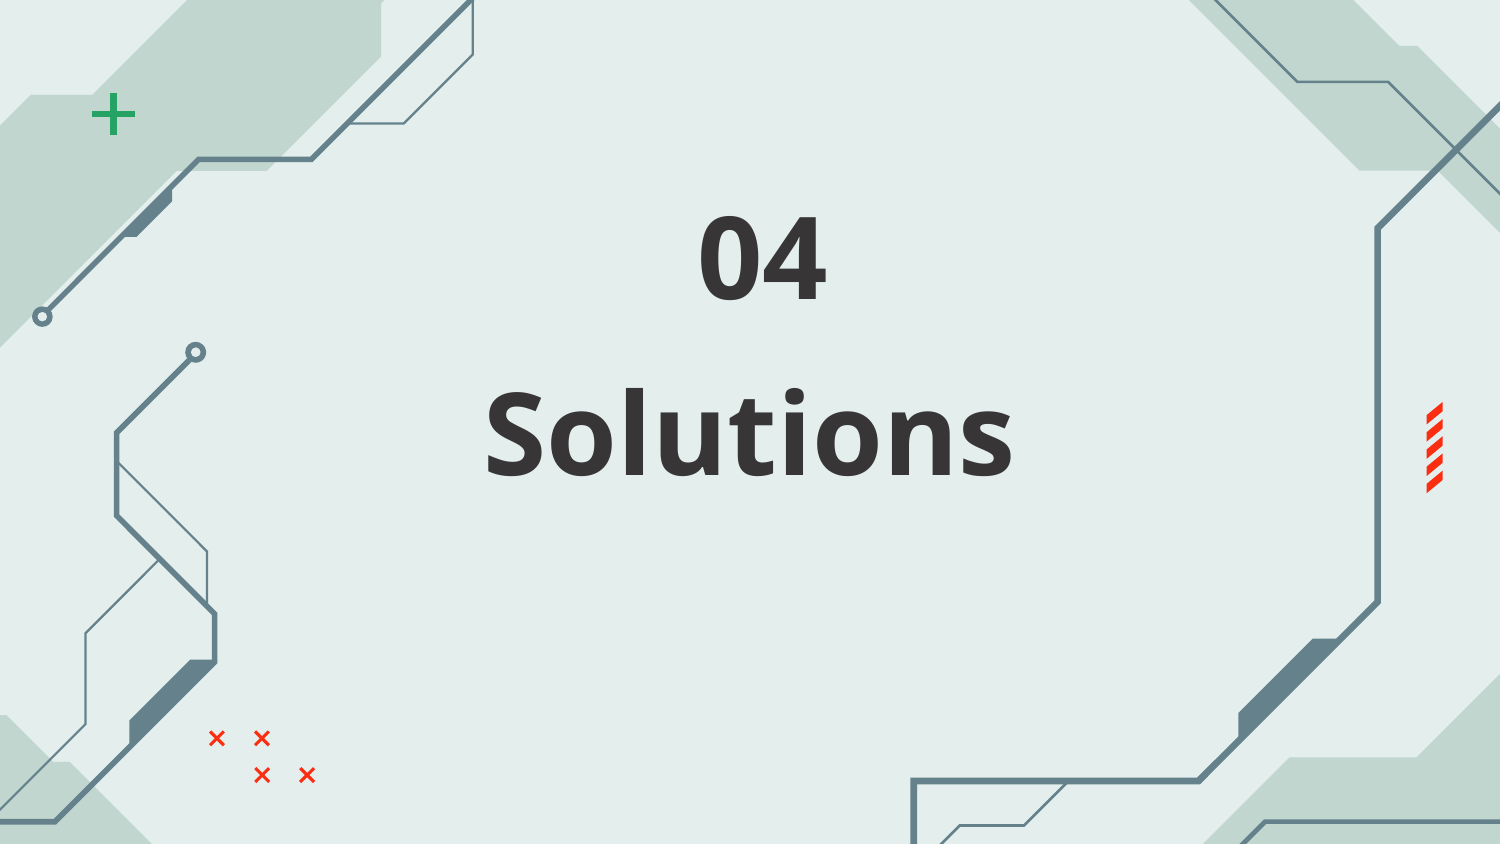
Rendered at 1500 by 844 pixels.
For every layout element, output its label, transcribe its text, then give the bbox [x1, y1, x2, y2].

title 04 [642, 190, 884, 318]
title Solutions [39, 343, 1461, 517]
